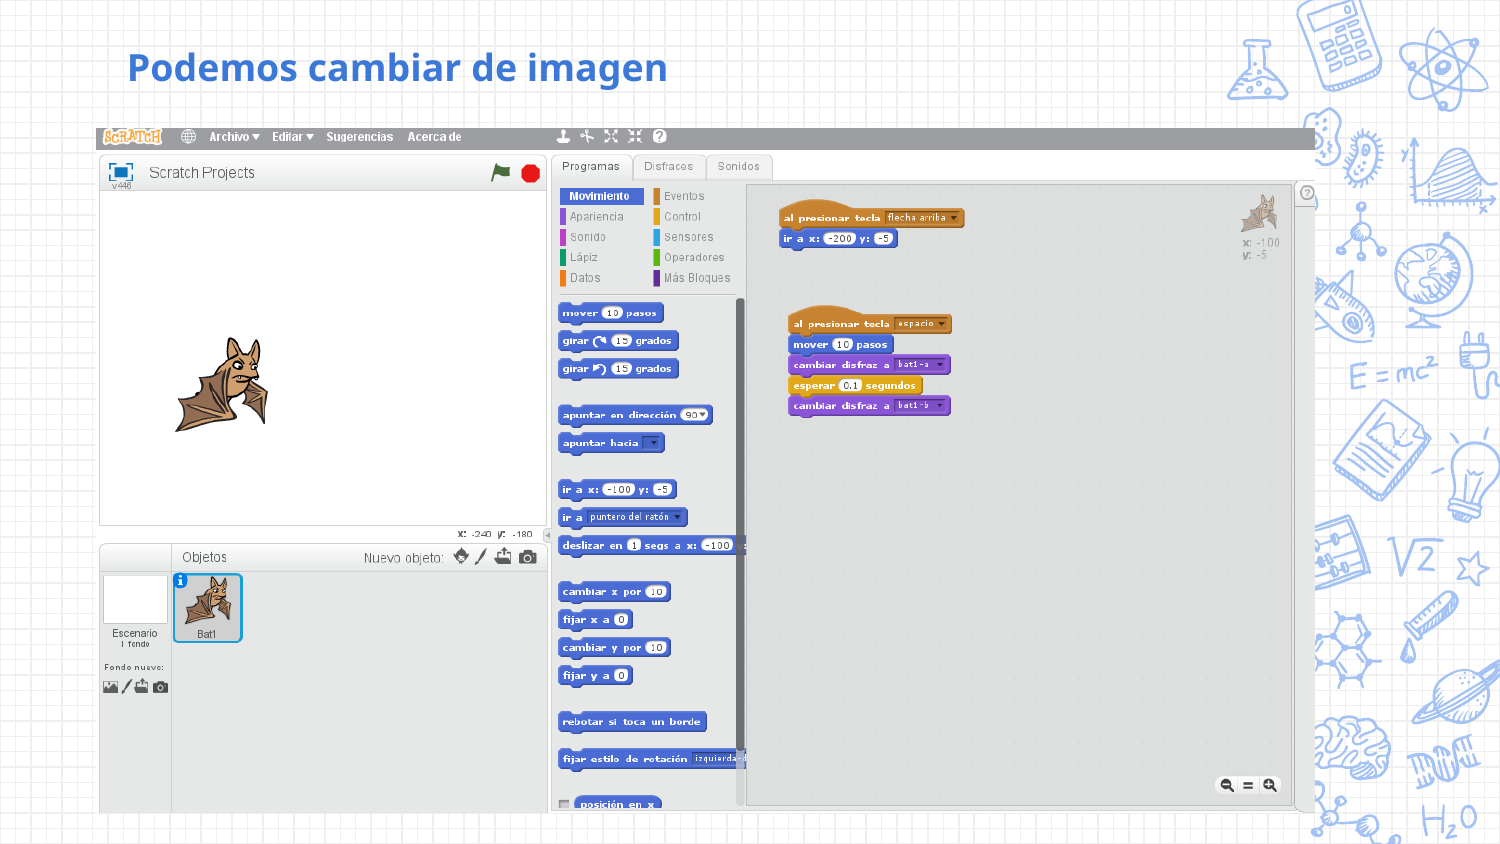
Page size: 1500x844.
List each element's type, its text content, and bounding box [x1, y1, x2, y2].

picture [96, 128, 1316, 814]
text_box Podemos cambiar de imagen [112, 29, 1120, 104]
